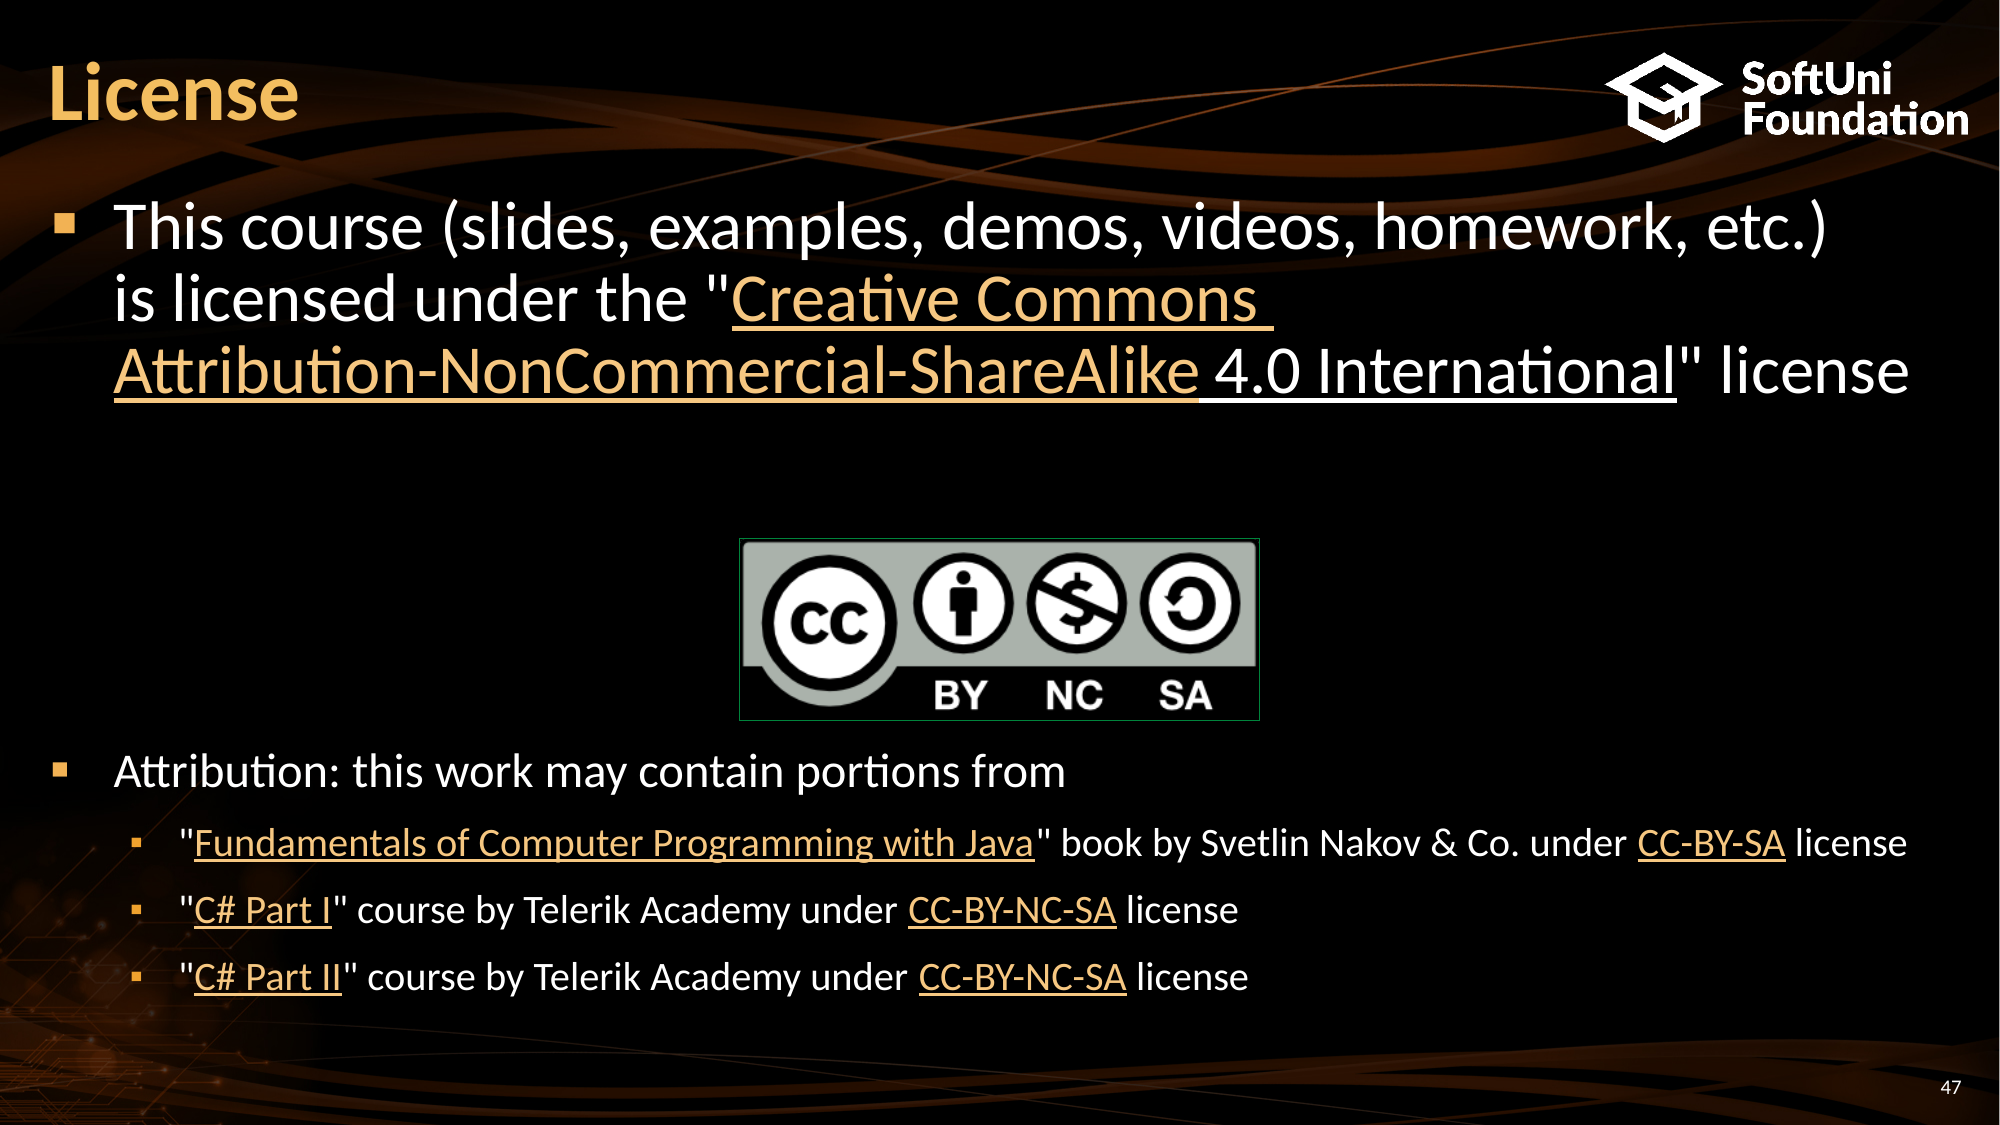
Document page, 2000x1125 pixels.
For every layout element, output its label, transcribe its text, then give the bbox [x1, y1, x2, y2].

text_box This course (slides, examples, demos, videos, homework, etc.) is licensed under the "Creative Commons Attribution-NonCommercial-ShareAlike 4.0 International" license Attribution: this work may contain portions from "Fundamentals of Computer Programming with Java" book by Svetlin Nakov & Co. under CC-BY-SA license "C# Part I" course by Telerik Academy under CC-BY-NC-SA license "C# Part II" course by Telerik Academy under CC-BY-NC-SA license [31, 188, 1968, 1103]
text_box <number> [1897, 1070, 1968, 1103]
picture [0, 0, 2000, 1125]
text_box License [30, 6, 1602, 189]
